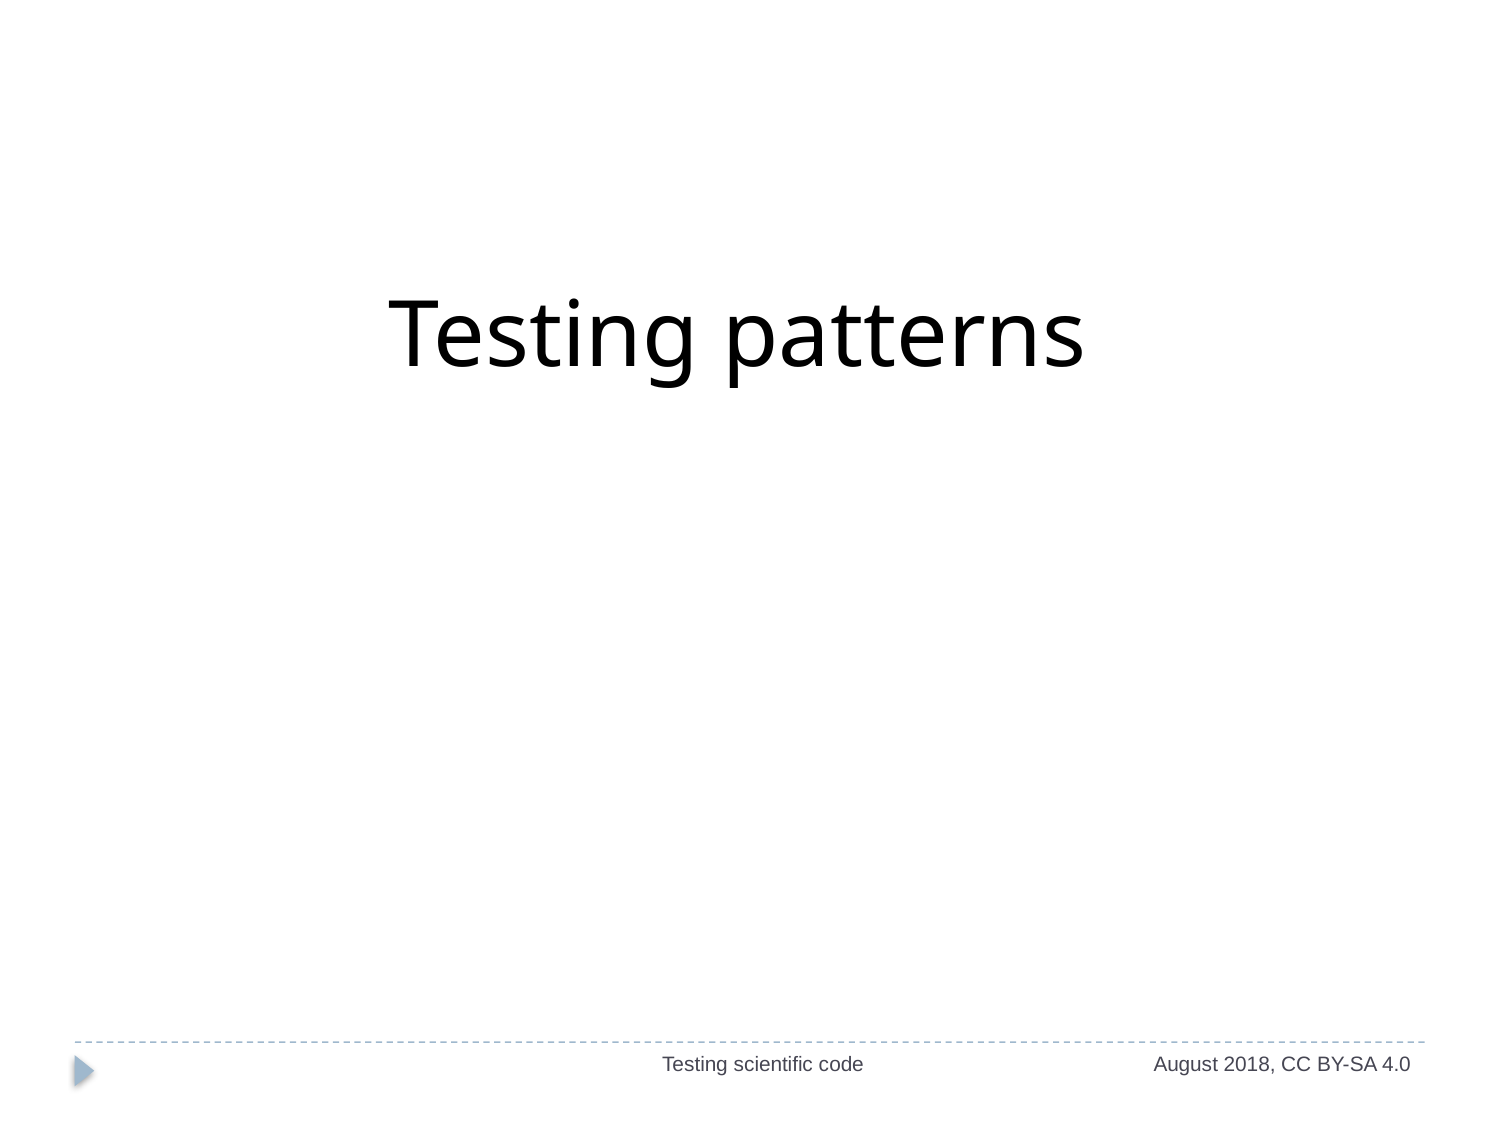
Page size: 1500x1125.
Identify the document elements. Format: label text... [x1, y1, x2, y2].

footer Testing scientific code [475, 1042, 1051, 1103]
text_box Testing patterns [64, 267, 1412, 392]
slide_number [1051, 1042, 1426, 1103]
